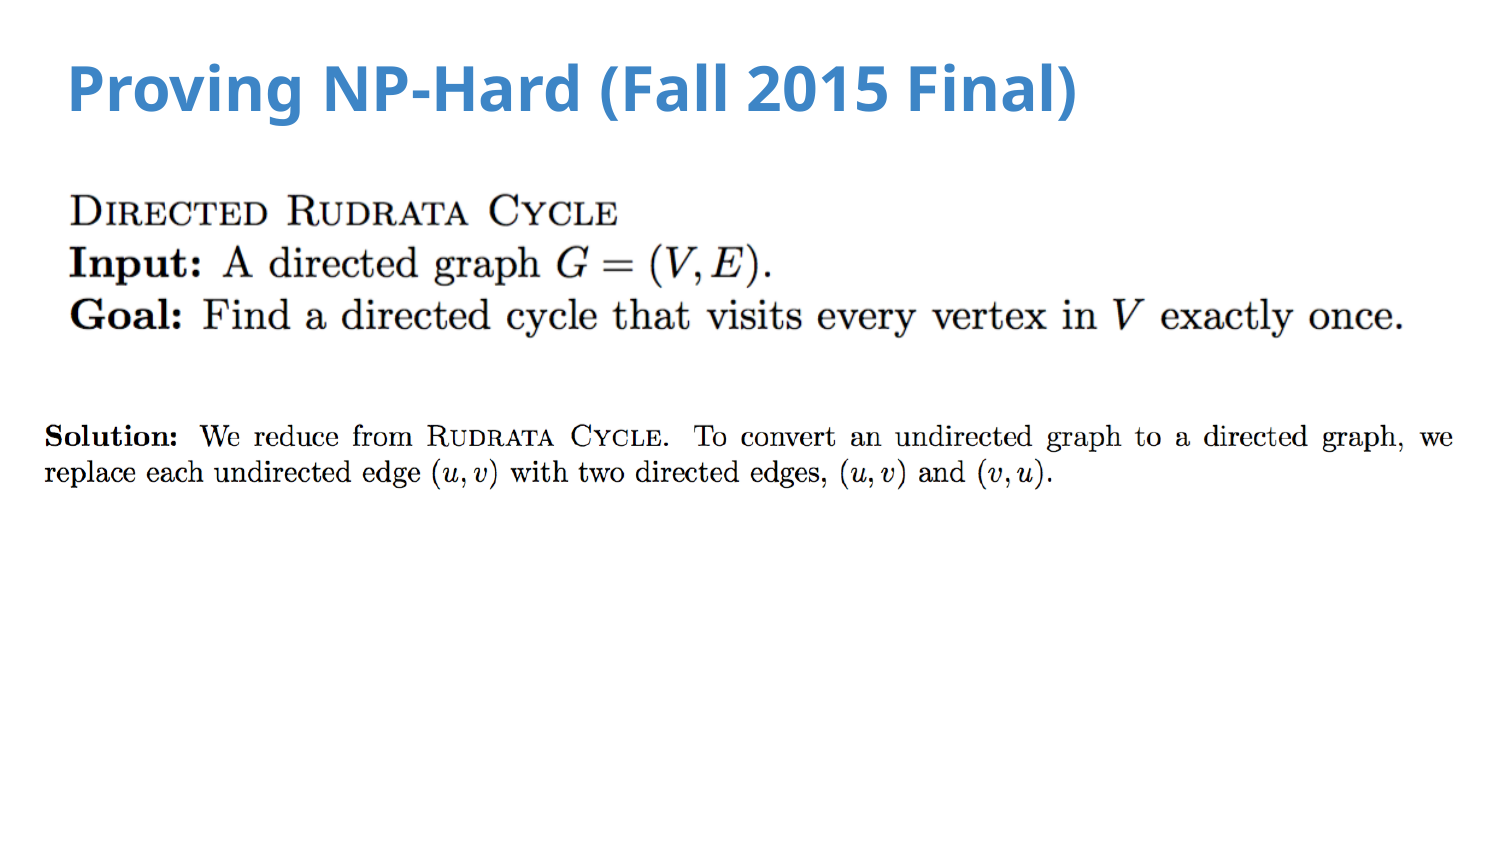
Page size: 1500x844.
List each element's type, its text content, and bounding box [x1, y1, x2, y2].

picture [24, 153, 1476, 376]
title Proving NP-Hard (Fall 2015 Final) [51, 34, 1449, 129]
picture [24, 399, 1476, 506]
